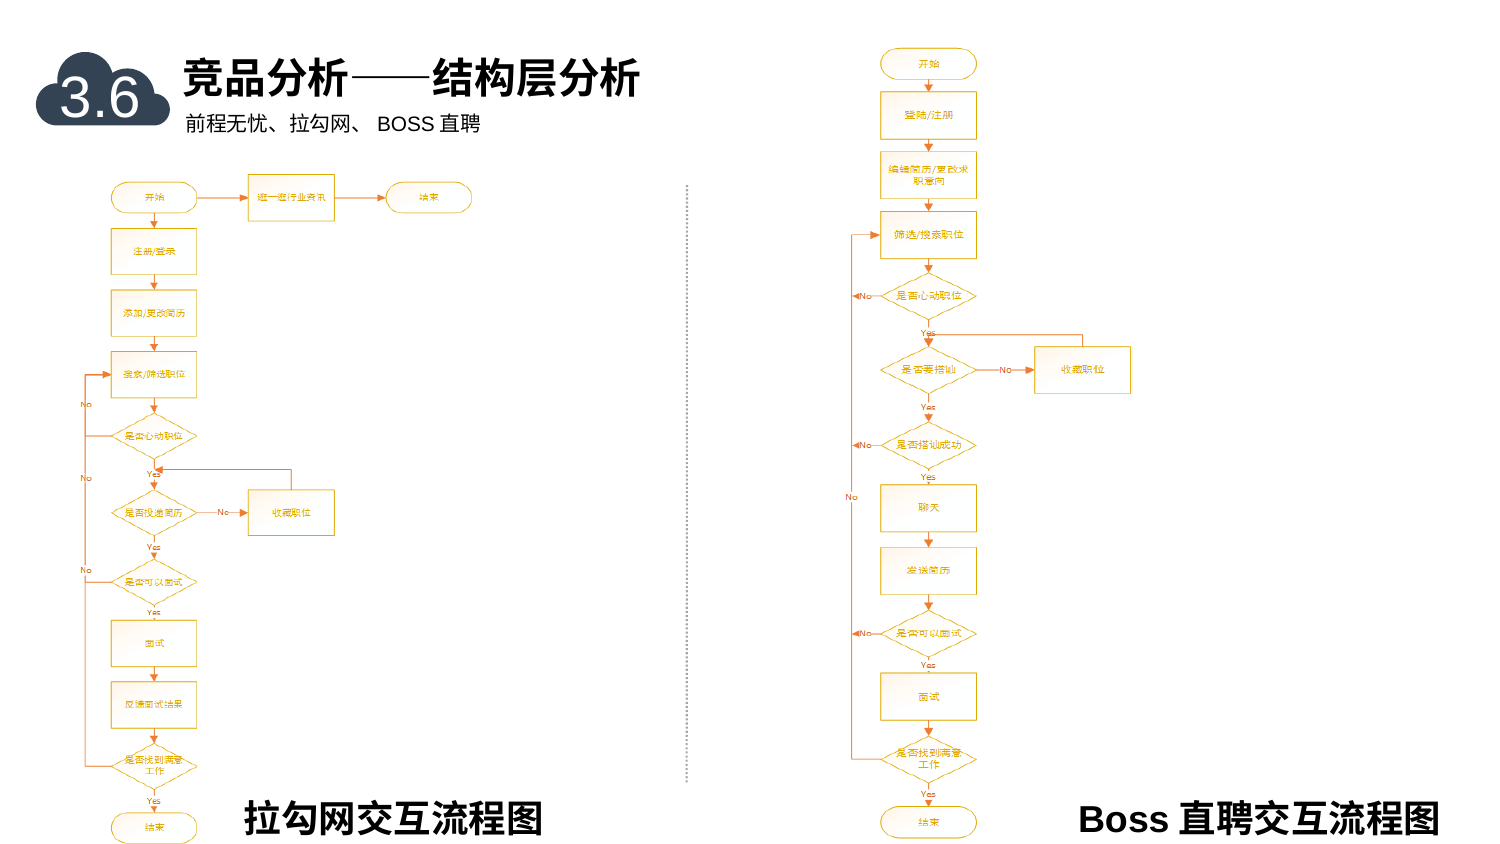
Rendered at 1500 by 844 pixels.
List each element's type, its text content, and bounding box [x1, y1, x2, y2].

text_box 拉勾网交互流程图 [472, 782, 666, 844]
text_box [167, 44, 666, 144]
text_box Boss直聘交互流程图 [1070, 782, 1500, 844]
picture [74, 173, 472, 844]
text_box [35, 51, 170, 138]
picture [839, 44, 1133, 841]
